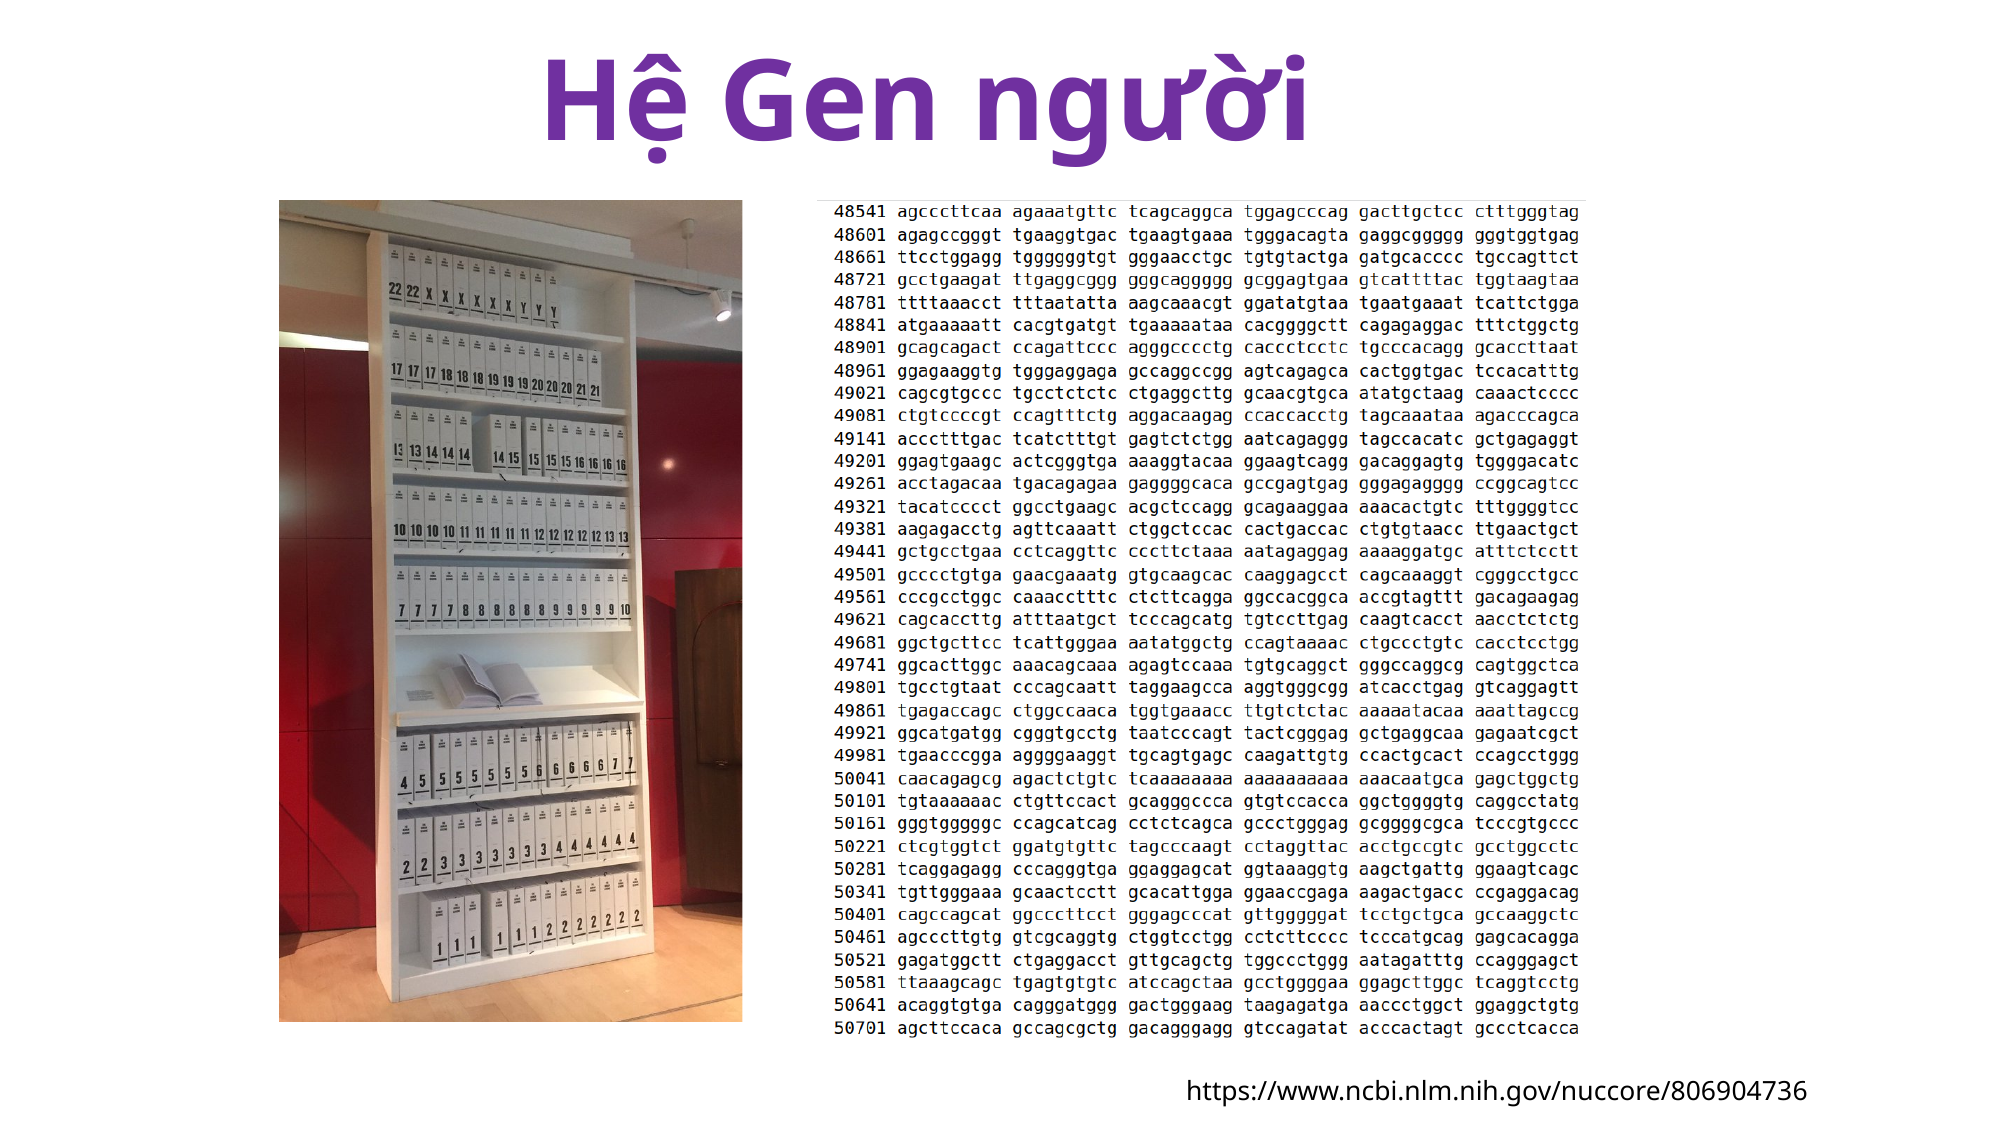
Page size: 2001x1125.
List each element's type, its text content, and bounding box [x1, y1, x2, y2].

text_box https://www.ncbi.nlm.nih.gov/nuccore/806904736 [1017, 1066, 1823, 1113]
text_box Hệ Gen người [183, 20, 1668, 171]
picture [279, 200, 743, 1022]
picture [817, 200, 1586, 1038]
